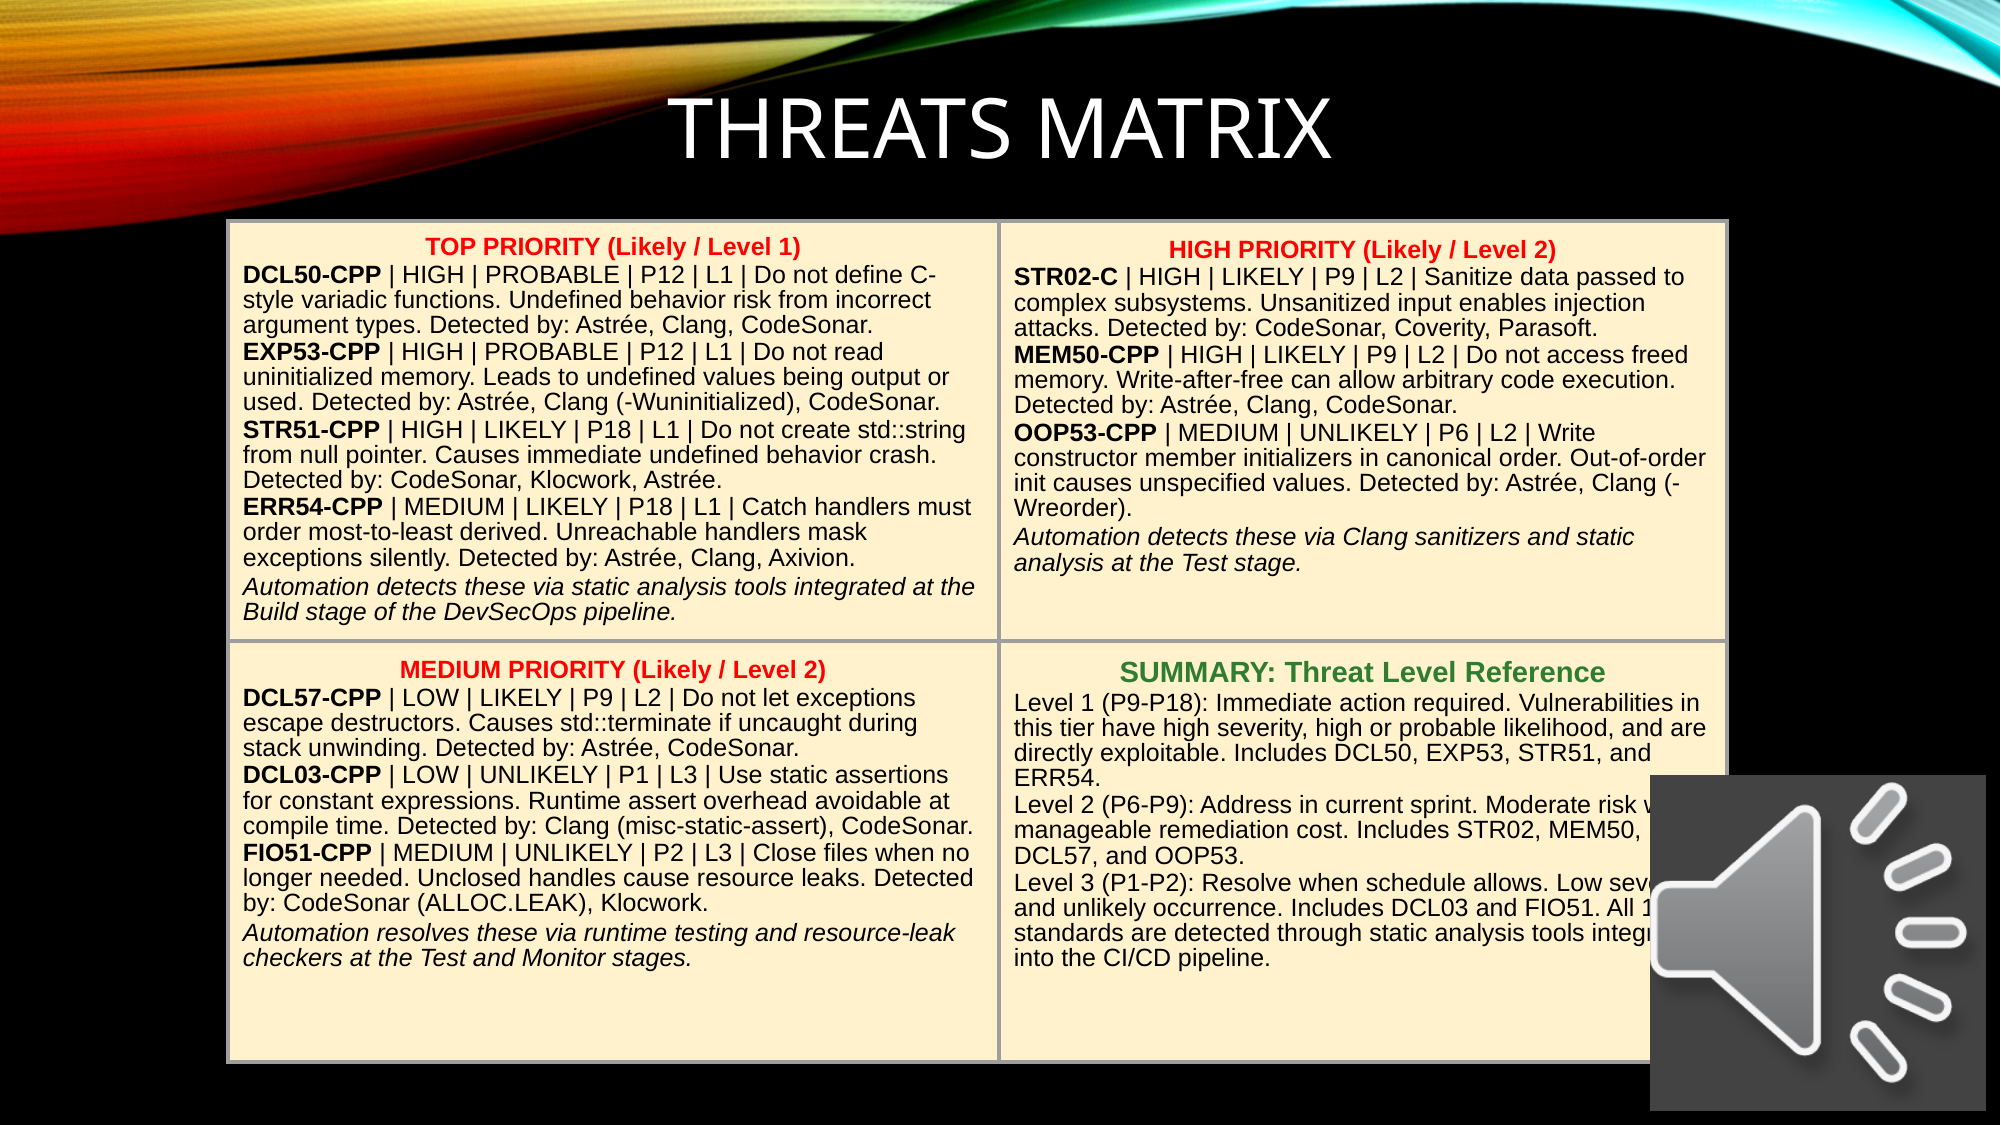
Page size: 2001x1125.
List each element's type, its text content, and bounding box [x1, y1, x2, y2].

picture [1648, 773, 1987, 1112]
picture [0, 0, 2000, 237]
table_cell MEDIUM PRIORITY (Likely / Level 2) DCL57-CPP | LOW | LIKELY | P9 | L2 | Do not let exceptions escape destructors. Causes std::terminate if uncaught during stack unwinding. Detected by: Astrée, CodeSonar. DCL03-CPP | LOW | UNLIKELY | P1 | L3 | Use static assertions for constant expressions. Runtime assert overhead avoidable at compile time. Detected by: Clang (misc-static-assert), CodeSonar. FIO51-CPP | MEDIUM | UNLIKELY | P2 | L3 | Close files when no longer needed. Unclosed handles cause resource leaks. Detected by: CodeSonar (ALLOC.LEAK), Klocwork. Automation resolves these via runtime testing and resource-leak checkers at the Test and Monitor stages. [230, 643, 997, 1060]
table_cell SUMMARY: Threat Level Reference Level 1 (P9-P18): Immediate action required. Vulnerabilities in this tier have high severity, high or probable likelihood, and are directly exploitable. Includes DCL50, EXP53, STR51, and ERR54. Level 2 (P6-P9): Address in current sprint. Moderate risk with manageable remediation cost. Includes STR02, MEM50, DCL57, and OOP53. Level 3 (P1-P2): Resolve when schedule allows. Low severity and unlikely occurrence. Includes DCL03 and FIO51. All 10 standards are detected through static analysis tools integrated into the CI/CD pipeline. [1001, 643, 1725, 1060]
table_header TOP PRIORITY (Likely / Level 1) DCL50-CPP | HIGH | PROBABLE | P12 | L1 | Do not define C-style variadic functions. Undefined behavior risk from incorrect argument types. Detected by: Astrée, Clang, CodeSonar. EXP53-CPP | HIGH | PROBABLE | P12 | L1 | Do not read uninitialized memory. Leads to undefined values being output or used. Detected by: Astrée, Clang (-Wuninitialized), CodeSonar. STR51-CPP | HIGH | LIKELY | P18 | L1 | Do not create std::string from null pointer. Causes immediate undefined behavior crash. Detected by: CodeSonar, Klocwork, Astrée. ERR54-CPP | MEDIUM | LIKELY | P18 | L1 | Catch handlers must order most-to-least derived. Unreachable handlers mask exceptions silently. Detected by: Astrée, Clang, Axivion. Automation detects these via static analysis tools integrated at the Build stage of the DevSecOps pipeline. [230, 223, 997, 639]
title THREATS MATRIX [591, 25, 1409, 219]
table_header HIGH PRIORITY (Likely / Level 2) STR02-C | HIGH | LIKELY | P9 | L2 | Sanitize data passed to complex subsystems. Unsanitized input enables injection attacks. Detected by: CodeSonar, Coverity, Parasoft. MEM50-CPP | HIGH | LIKELY | P9 | L2 | Do not access freed memory. Write-after-free can allow arbitrary code execution. Detected by: Astrée, Clang, CodeSonar. OOP53-CPP | MEDIUM | UNLIKELY | P6 | L2 | Write constructor member initializers in canonical order. Out-of-order init causes unspecified values. Detected by: Astrée, Clang (-Wreorder). Automation detects these via Clang sanitizers and static analysis at the Test stage. [1001, 223, 1725, 639]
